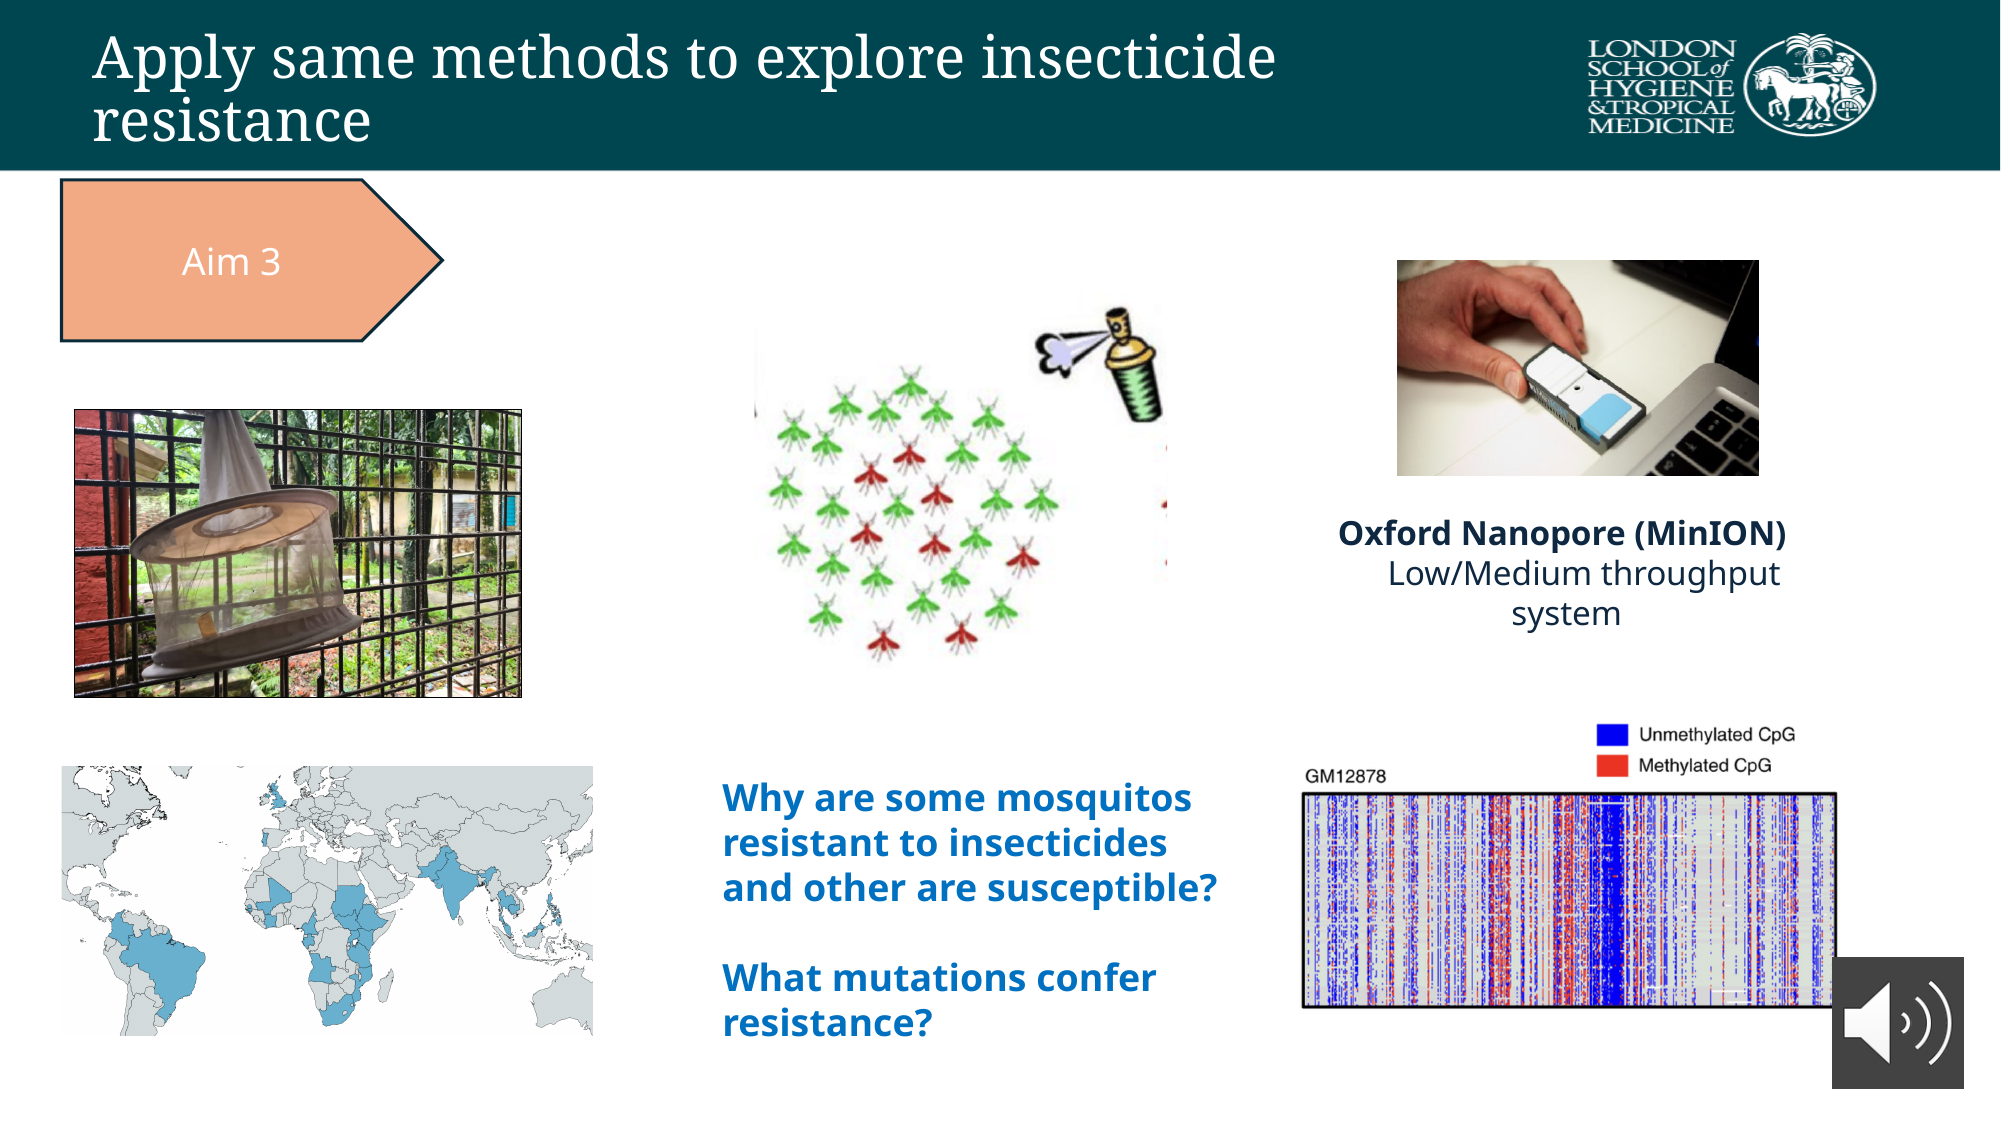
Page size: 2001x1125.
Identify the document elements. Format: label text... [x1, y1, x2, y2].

title Apply same methods to explore insecticide resistance [77, 40, 1545, 143]
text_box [1310, 259, 1823, 622]
text_box Aim 3 [59, 178, 445, 343]
picture [0, 0, 2001, 1125]
text_box Why are some mosquitos resistant to insecticides and other are susceptible? What mutations confer resistance? [707, 766, 1239, 1051]
